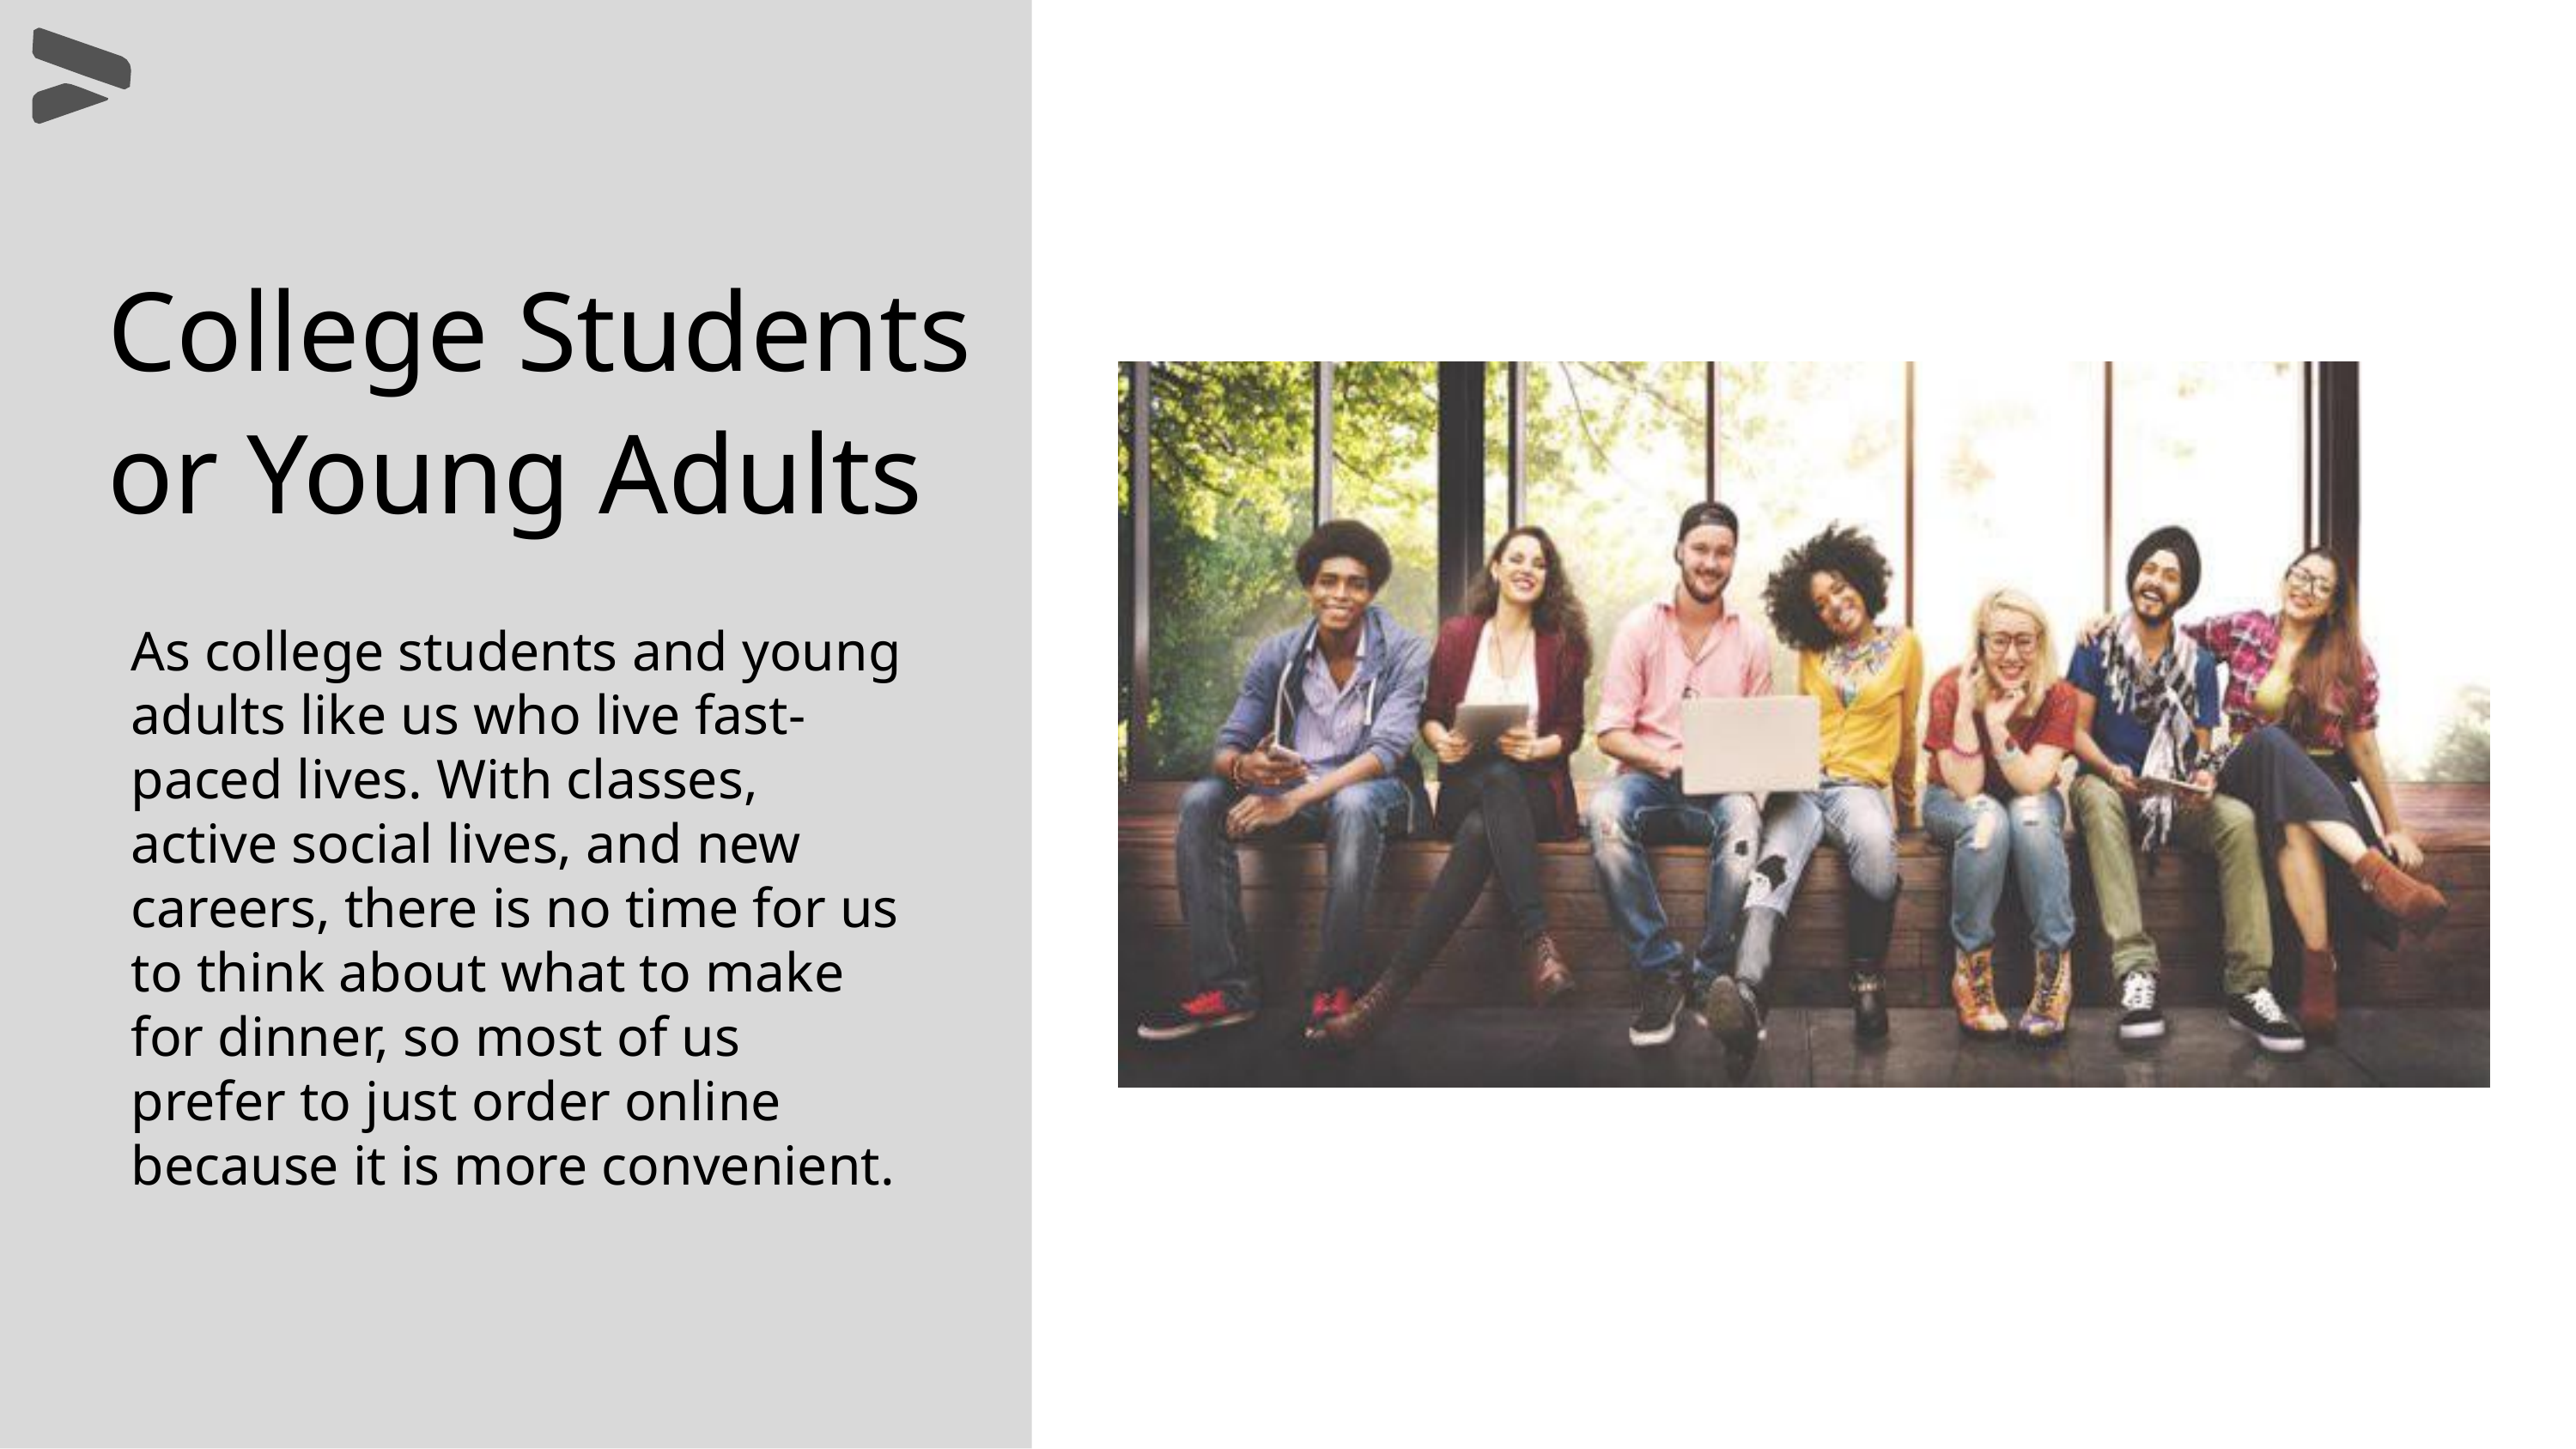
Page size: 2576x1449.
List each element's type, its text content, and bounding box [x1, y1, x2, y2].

text_box College Students or Young Adults [55, 230, 1149, 537]
text_box [32, 27, 131, 90]
text_box [0, 0, 1032, 1449]
text_box [32, 83, 108, 124]
text_box As college students and young adults like us who live fast-paced lives. With classes, active social lives, and new careers, there is no time for us to think about what to make for dinner, so most of us prefer to just order online because it is more convenient. [129, 615, 903, 1196]
picture [1118, 361, 2491, 1088]
